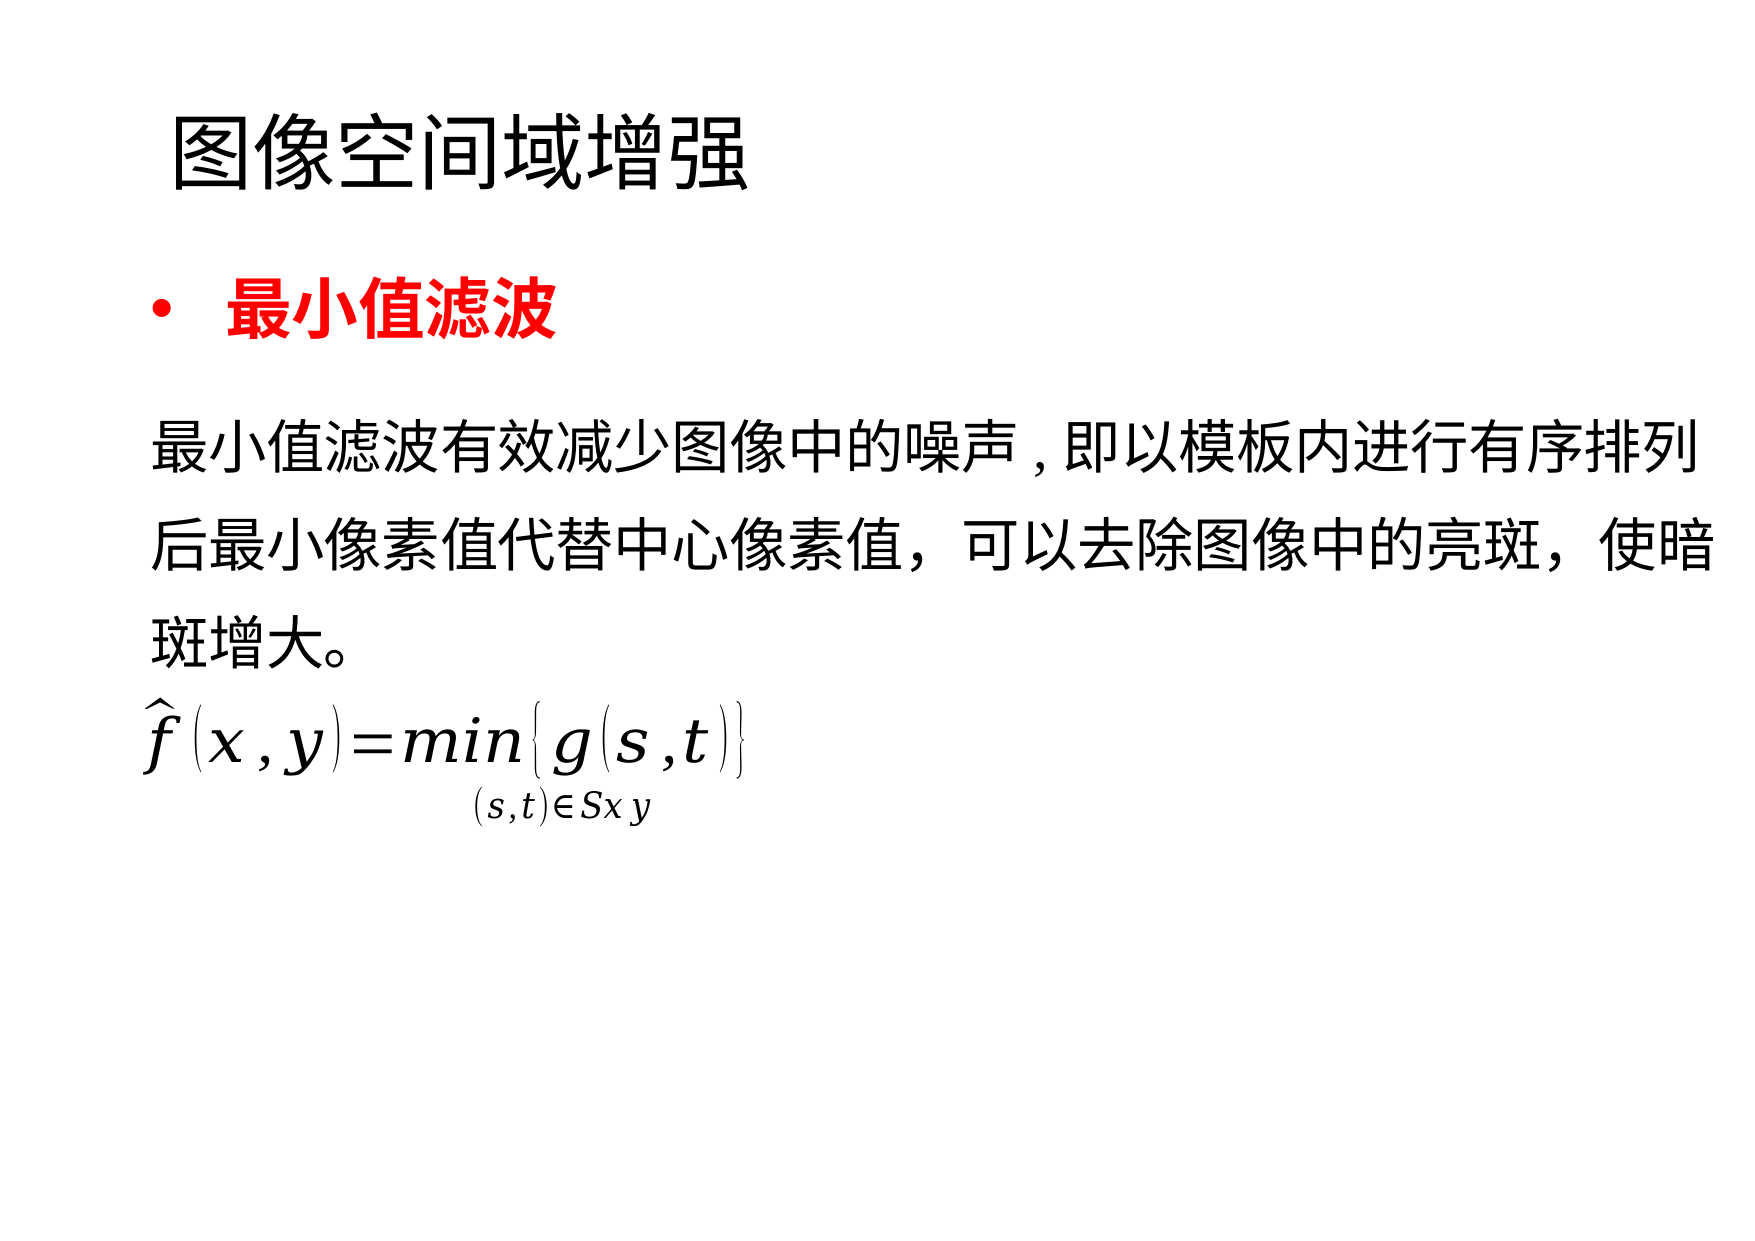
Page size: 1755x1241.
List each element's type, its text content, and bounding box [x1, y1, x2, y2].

text_box 最小值滤波 最小值滤波有效减少图像中的噪声,即以模板内进行有序排列后最小像素值代替中心像素值，可以去除图像中的亮斑，使暗斑增大。 [148, 267, 1728, 677]
text_box 图像空间域增强 [169, 51, 1492, 201]
